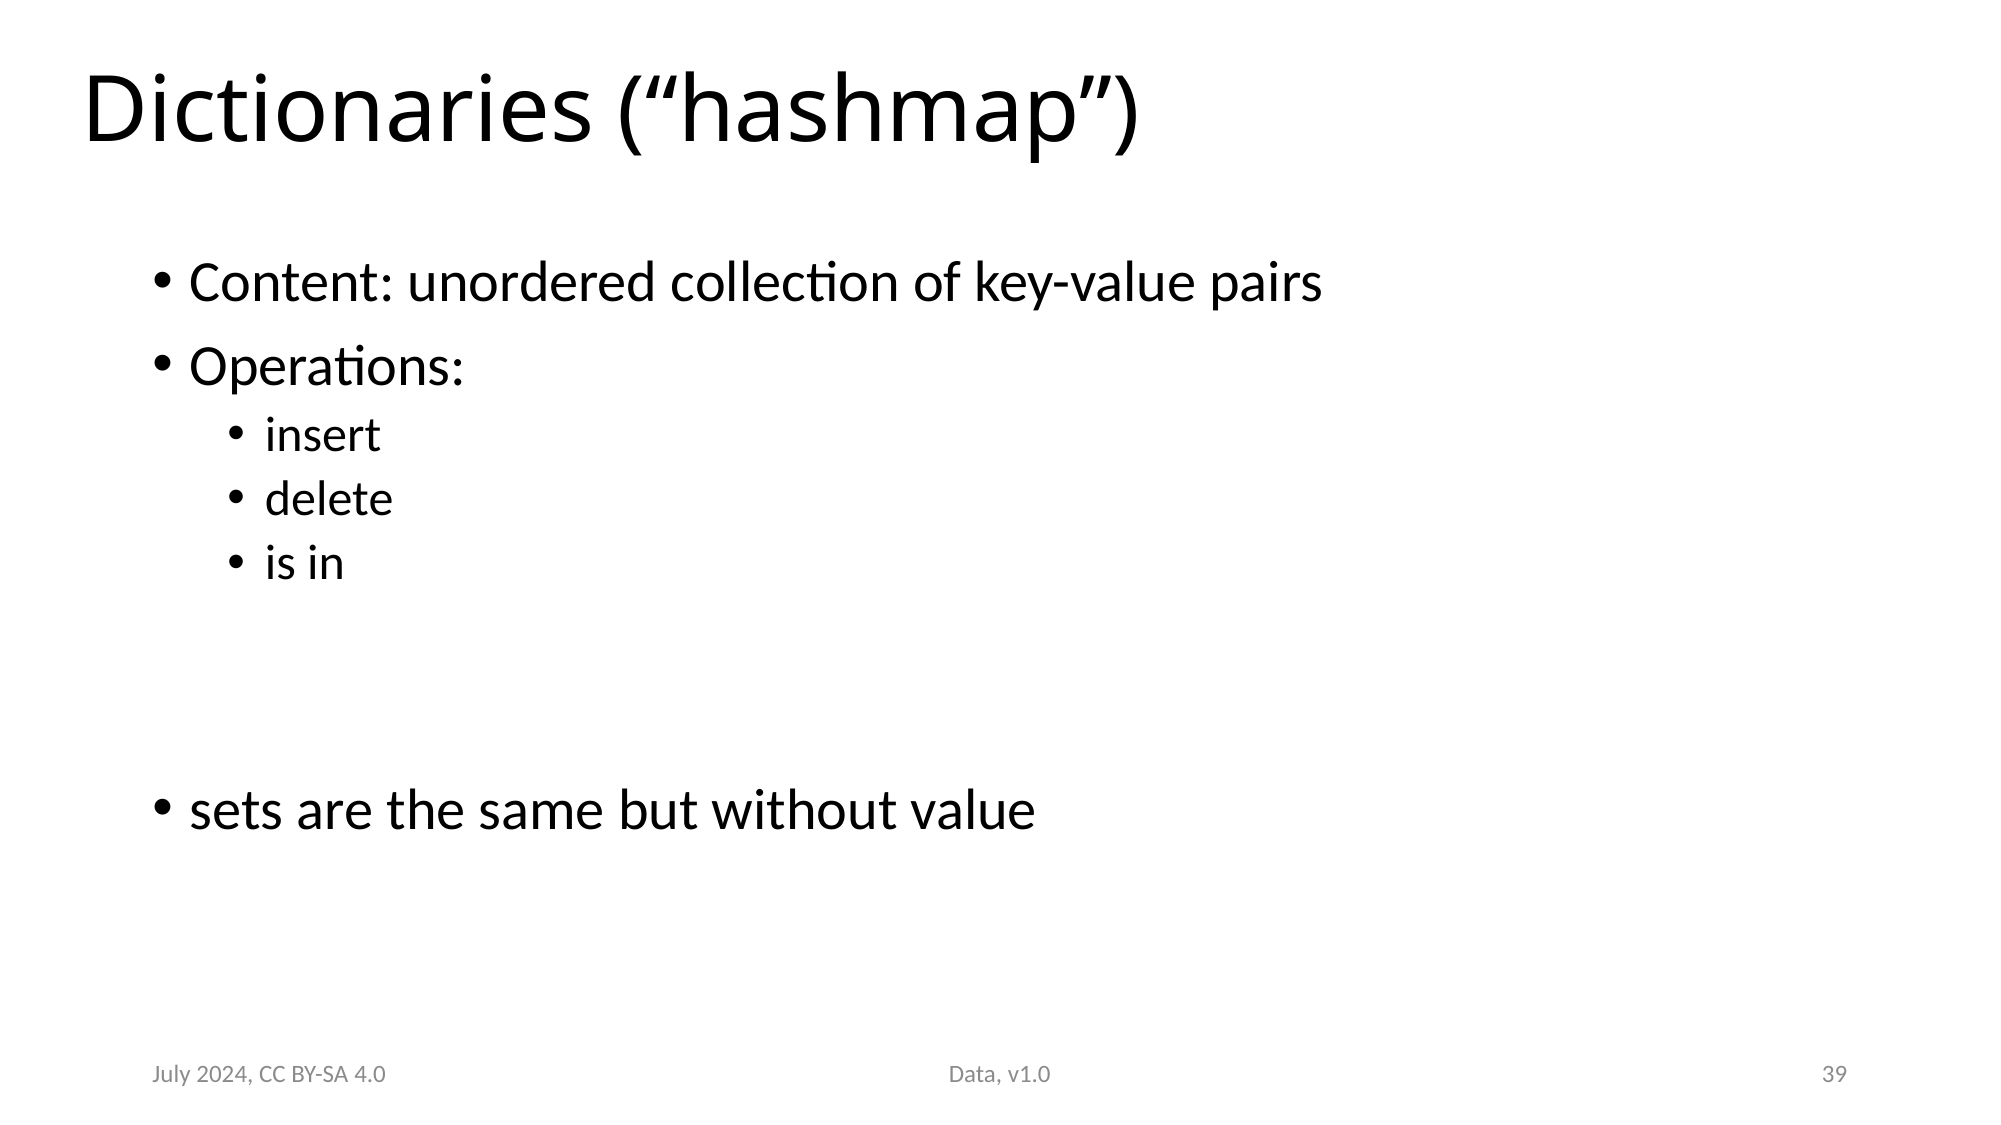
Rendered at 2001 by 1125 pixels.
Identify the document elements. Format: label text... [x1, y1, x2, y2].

title Dictionaries (“hashmap”) [66, 37, 1934, 186]
list Content: unordered collection of key-value pairs Operations: insert delete is in sets are the same but without value [137, 243, 1863, 1014]
footer Data, v1.0 [662, 1042, 1338, 1103]
slide_number 39 [1412, 1042, 1863, 1103]
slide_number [137, 1042, 588, 1103]
